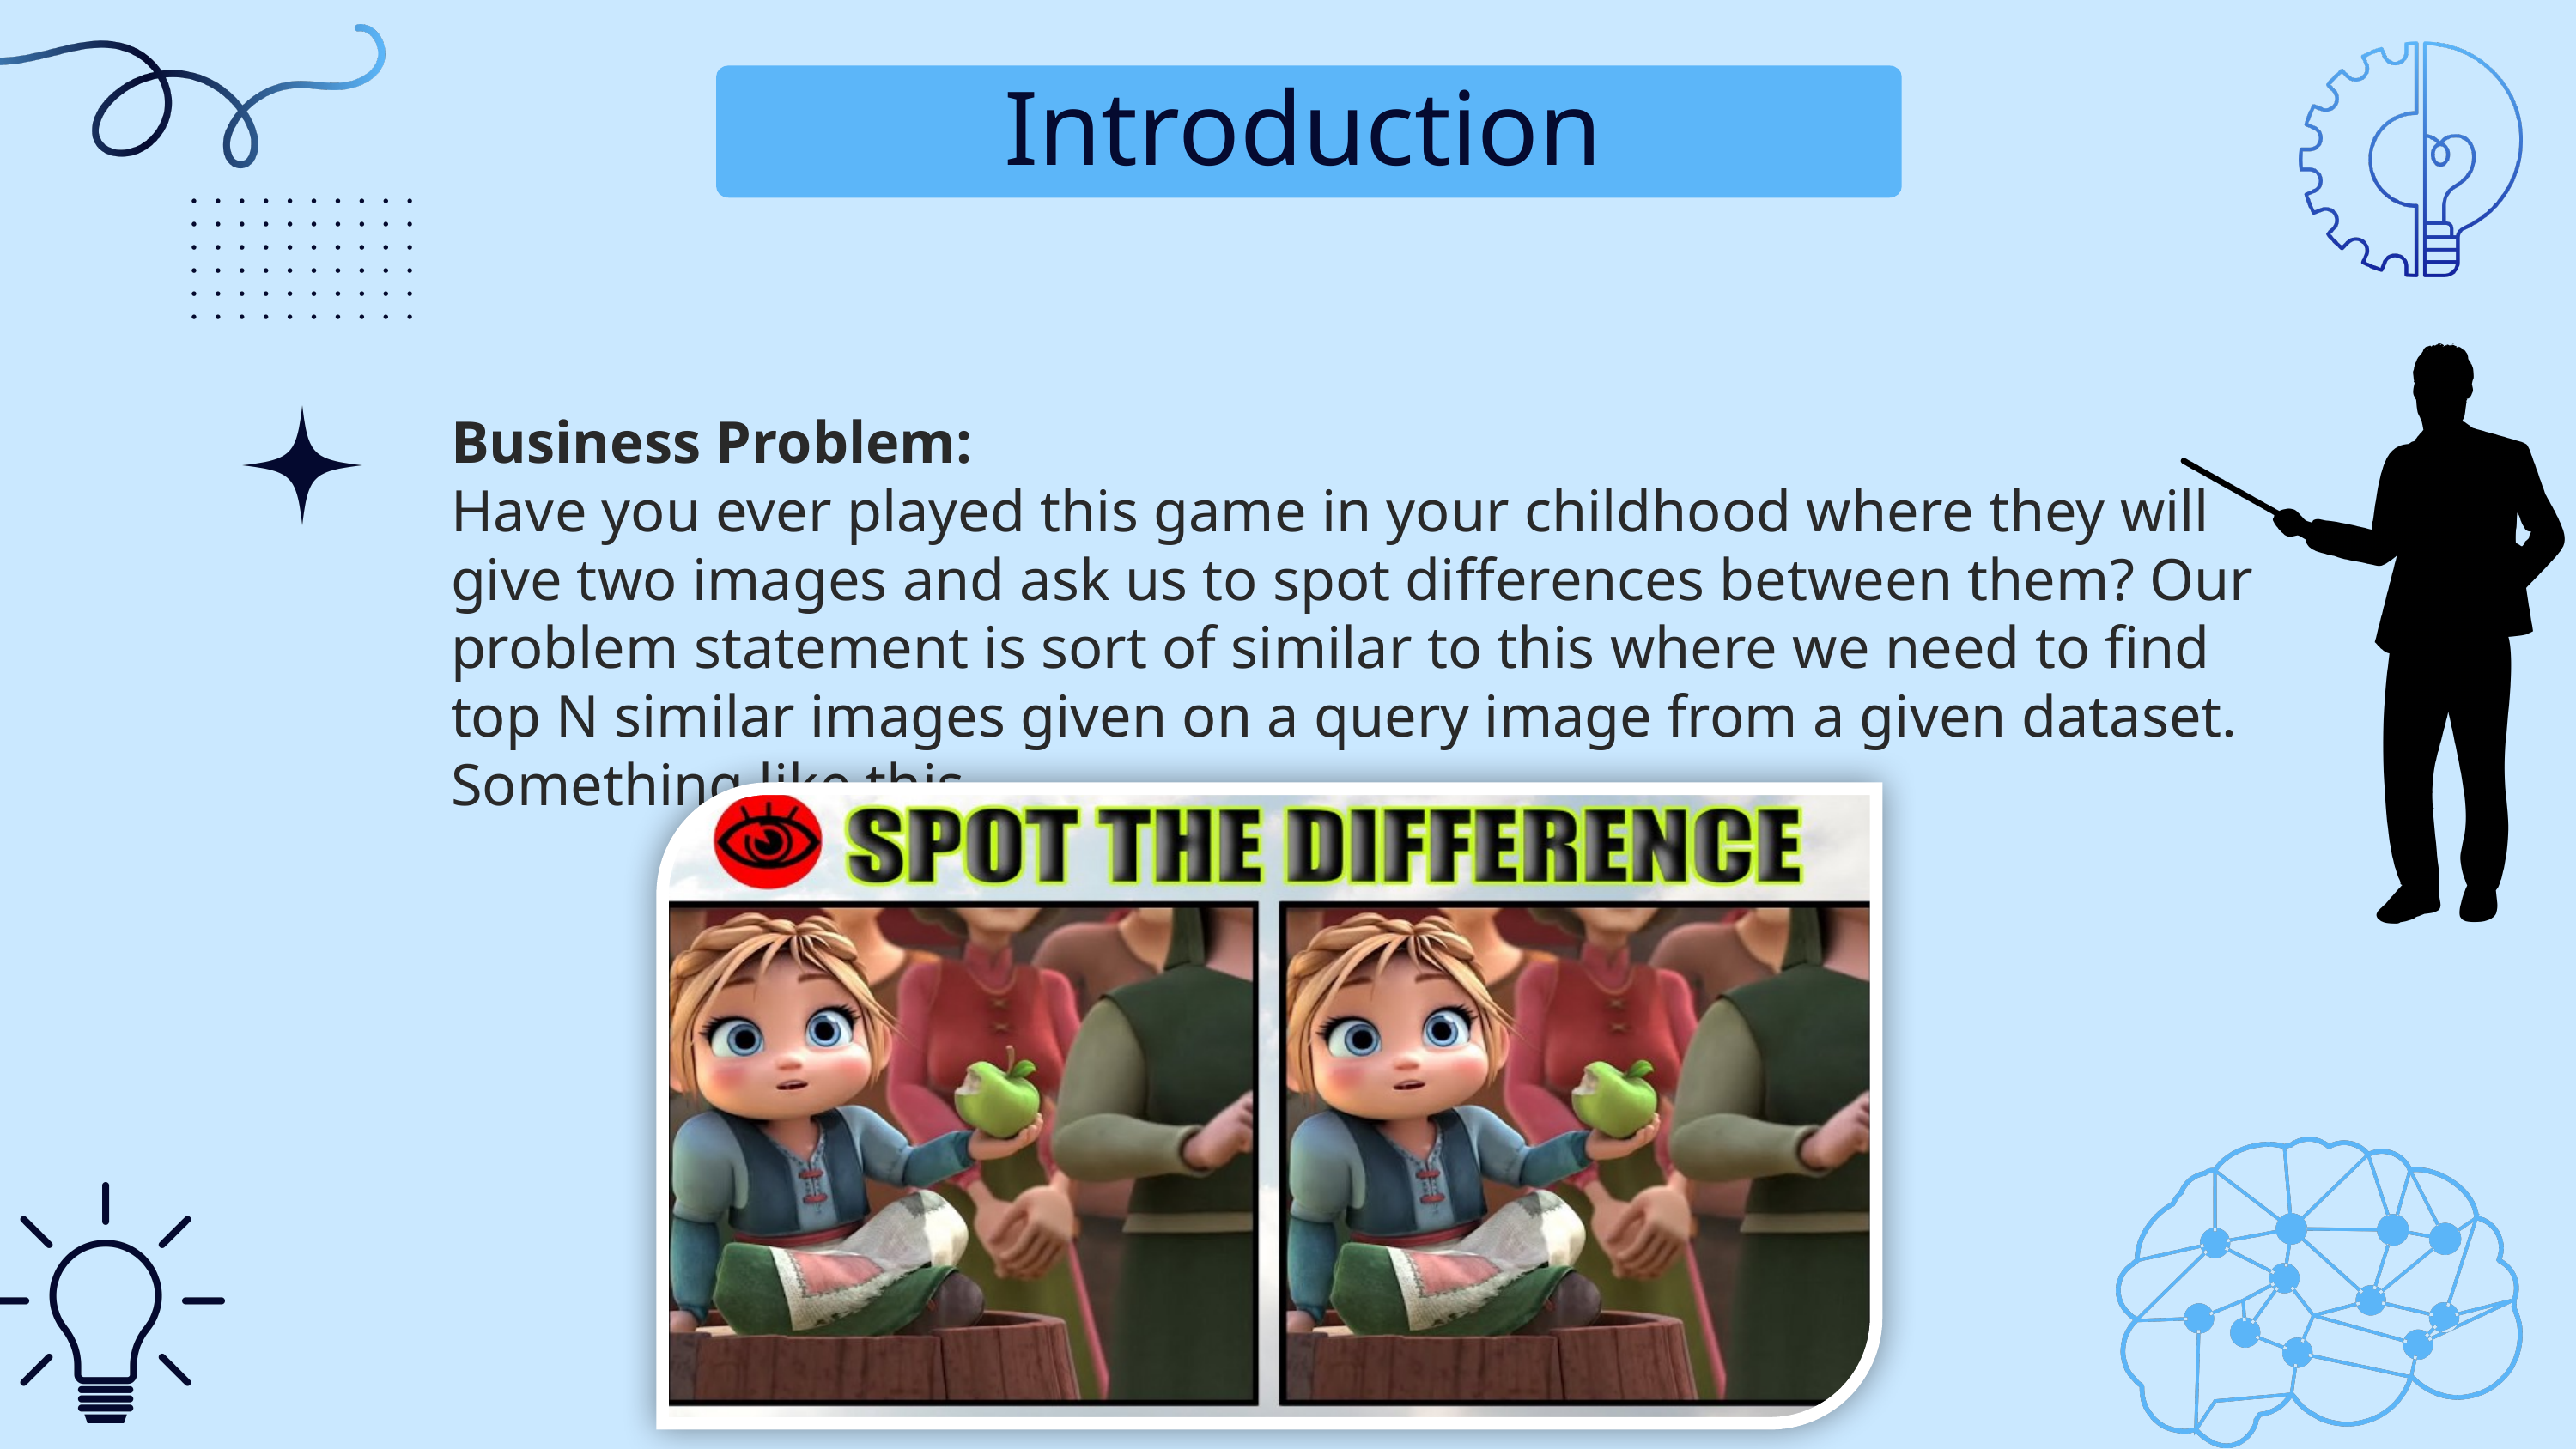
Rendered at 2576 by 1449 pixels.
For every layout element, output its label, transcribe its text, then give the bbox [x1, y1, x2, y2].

text_box Introduction [684, 63, 1923, 185]
picture [0, 1182, 225, 1424]
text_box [715, 65, 1903, 198]
picture [241, 405, 362, 526]
picture [2115, 1135, 2524, 1449]
picture [662, 788, 1877, 1424]
picture [191, 198, 413, 320]
picture [0, 23, 387, 169]
text_box Business Problem: Have you ever played this game in your childhood where they will give two images and ask us to spot differences between them? Our problem statement is sort of similar to this where we need to find top N similar images given on a query image from a given dataset. Something like this… [451, 405, 2176, 886]
picture [2299, 41, 2524, 277]
picture [2180, 343, 2567, 924]
